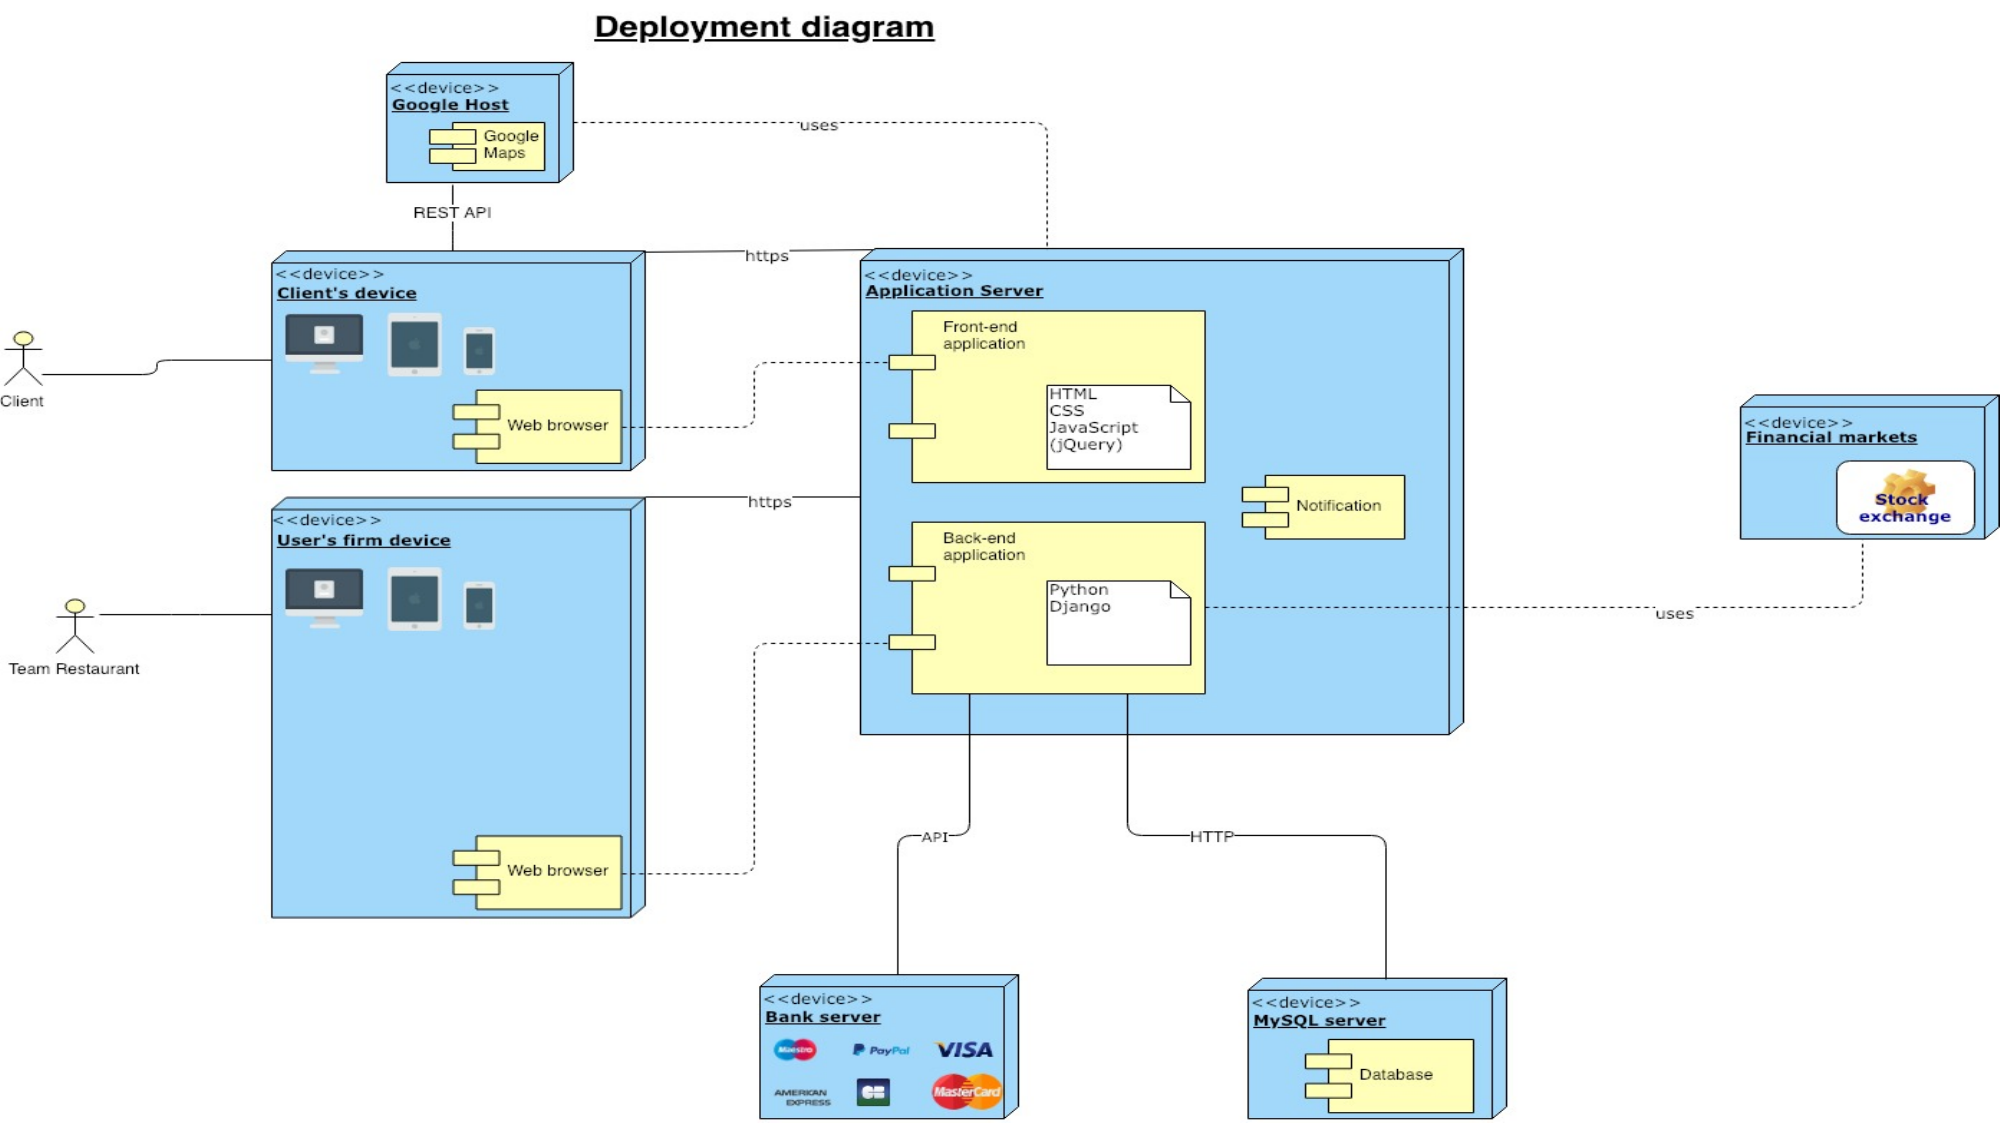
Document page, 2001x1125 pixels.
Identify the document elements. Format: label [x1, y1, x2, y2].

list [0, 2, 2000, 1123]
